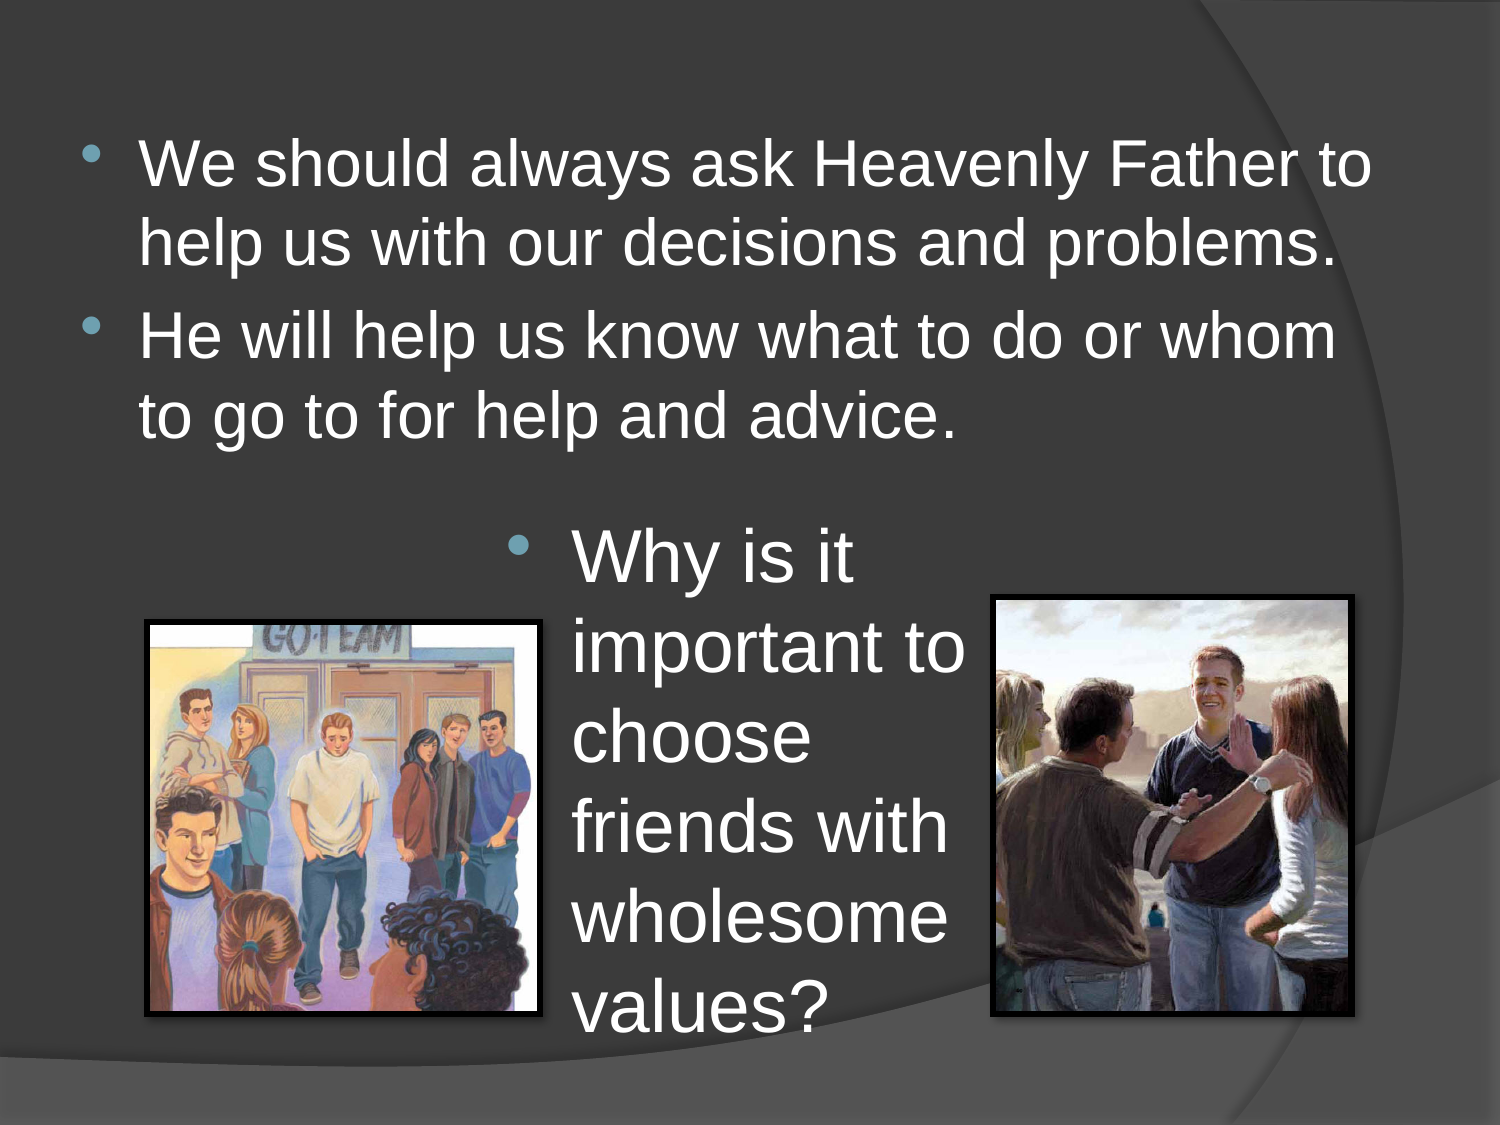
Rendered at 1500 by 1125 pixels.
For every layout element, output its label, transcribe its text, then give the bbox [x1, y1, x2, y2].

picture [149, 624, 538, 1012]
text_box We should always ask Heavenly Father to help us with our decisions and problems. He will help us know what to do or whom to go to for help and advice. [62, 112, 1400, 525]
list Why is it important to choose friends with wholesome values? [487, 525, 988, 1050]
picture [996, 599, 1349, 1012]
